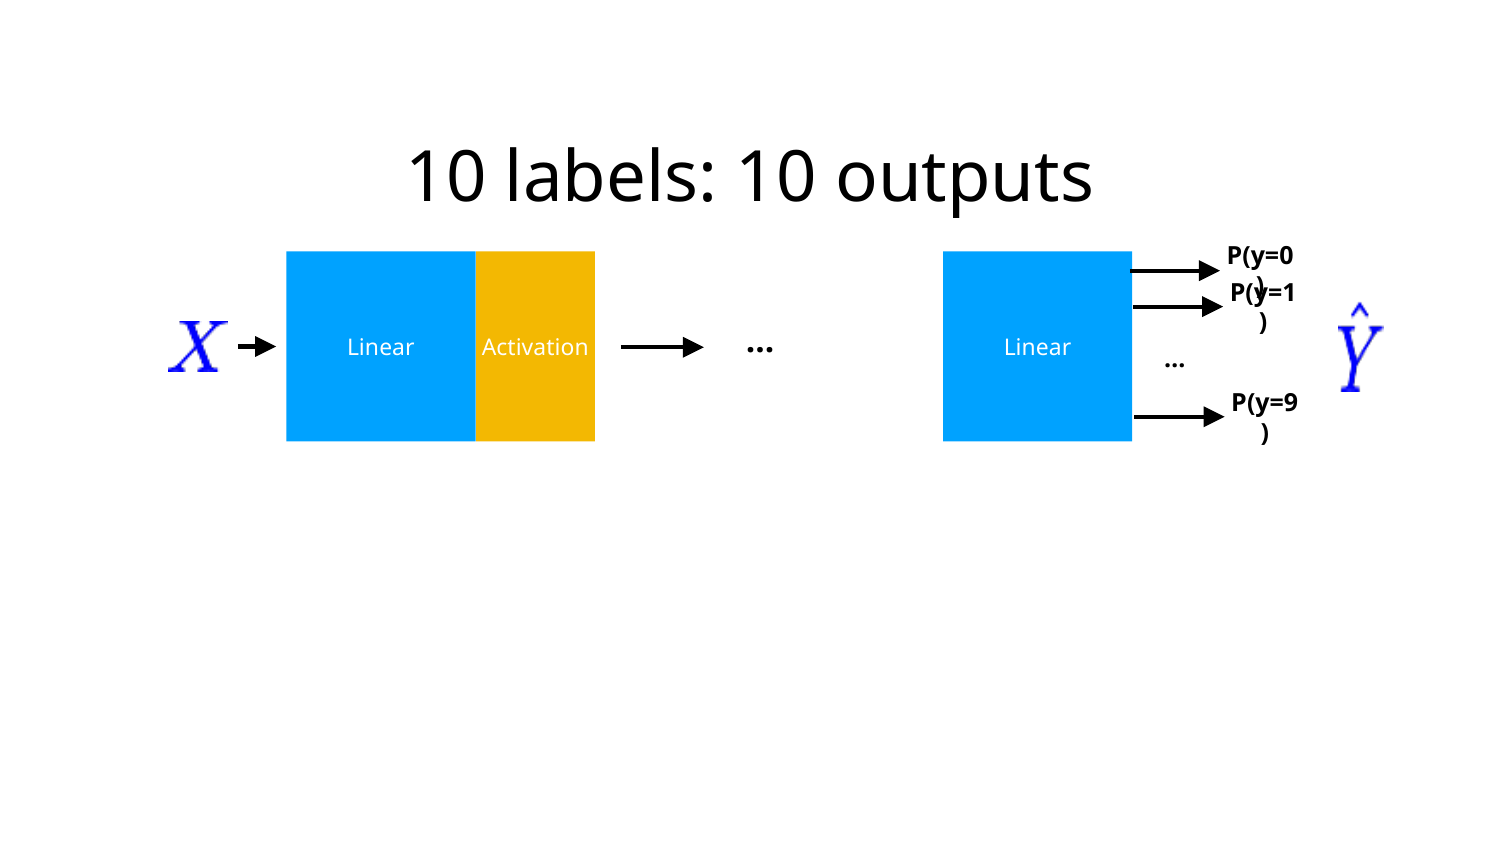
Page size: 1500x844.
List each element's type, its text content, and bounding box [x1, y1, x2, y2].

text_box Linear [286, 251, 476, 442]
picture [168, 320, 228, 372]
text_box … [740, 305, 780, 374]
text_box P(y=1) [1221, 286, 1305, 326]
picture [1338, 301, 1385, 392]
text_box … [1155, 324, 1195, 392]
text_box Linear [943, 251, 1133, 442]
title 10 labels: 10 outputs [70, 94, 1430, 253]
text_box P(y=9) [1223, 396, 1307, 436]
text_box Activation [476, 251, 595, 442]
text_box P(y=0) [1218, 250, 1302, 290]
